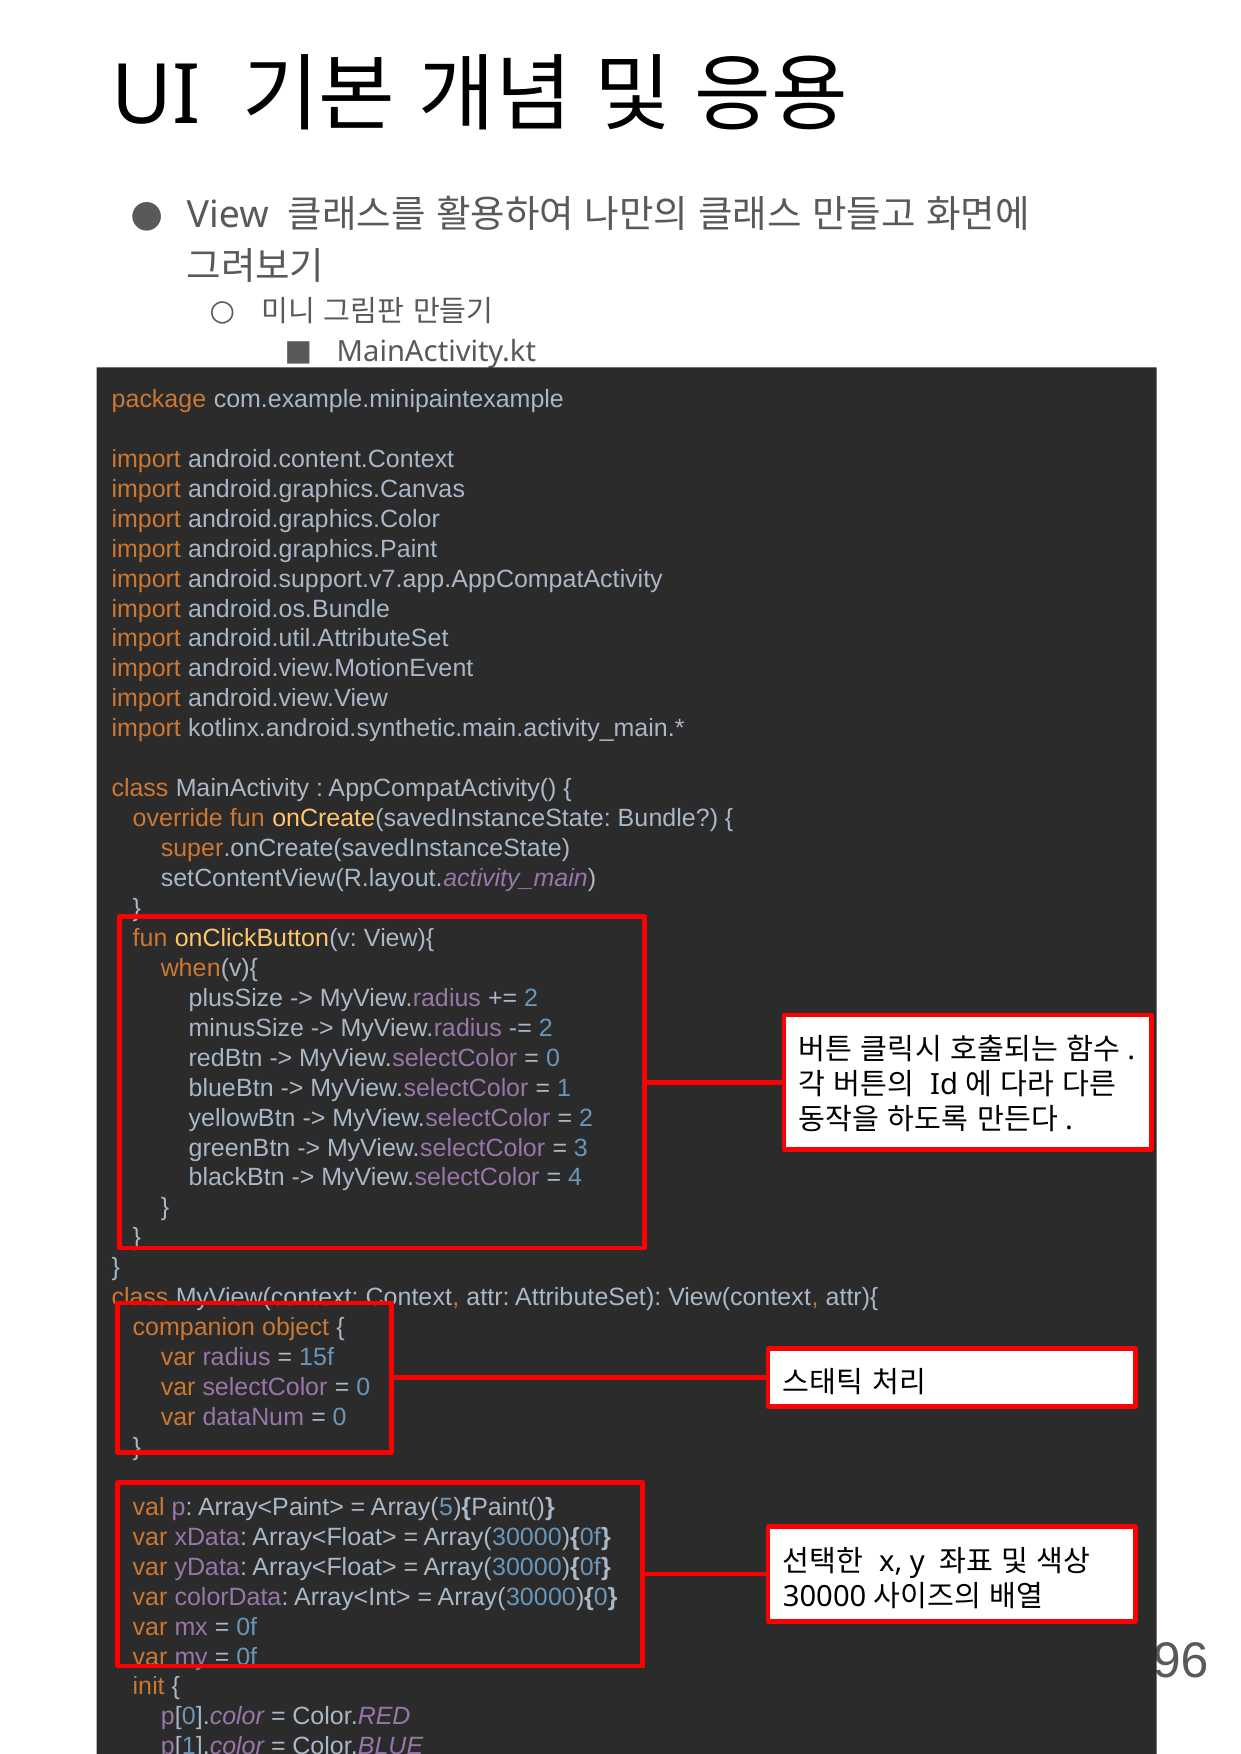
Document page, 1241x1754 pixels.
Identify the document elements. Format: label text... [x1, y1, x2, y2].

list View 클래스를 활용하여 나만의 클래스 만들고 화면에 그려보기 미니 그림판 만들기 MainActivity.kt [96, 168, 1157, 367]
slide_number 96 [1157, 1590, 1224, 1725]
text_box 선택한 x, y 좌표 및 색상 30000사이즈의 배열 [768, 1526, 1136, 1622]
text_box package com.example.minipaintexample import android.content.Context import android.graphics.Canvas import android.graphics.Color import android.graphics.Paint import android.support.v7.app.AppCompatActivity import android.os.Bundle import android.util.AttributeSet import android.view.MotionEvent import android.view.View import kotlinx.android.synthetic.main.activity_main.* class MainActivity : AppCompatActivity() { override fun onCreate(savedInstanceState: Bundle?) { super.onCreate(savedInstanceState) setContentView(R.layout.activity_main) } fun onClickButton(v: View){ when(v){ plusSize -> MyView.radius += 2 minusSize -> MyView.radius -= 2 redBtn -> MyView.selectColor = 0 blueBtn -> MyView.selectColor = 1 yellowBtn -> MyView.selectColor = 2 greenBtn -> MyView.selectColor = 3 blackBtn -> MyView.selectColor = 4 } } } class MyView(context: Context, attr: AttributeSet): View(context, attr){ companion object { var radius = 15f var selectColor = 0 var dataNum = 0 } val p: Array<Paint> = Array(5){Paint()} var xData: Array<Float> = Array(30000){0f} var yData: Array<Float> = Array(30000){0f} var colorData: Array<Int> = Array(30000){0} var mx = 0f var my = 0f init { p[0].color = Color.RED p[1].color = Color.BLUE p[2].color = Color.YELLOW p[3].color = Color.GREEN p[4].color = Color.BLACK } override fun onDraw(canvas: Canvas?) { //터치한 갯수만큼 반복 for(i in 1 until dataNum){ canvas?.drawCircle(xData[i], yData[i], radius, p[colorData[i]]) } //onDraw 메소드 호출 invalidate() } //터치한 화면 좌표의 색상 저장 private fun saveData(){ xData[dataNum] = mx yData[dataNum] = my colorData[dataNum] = selectColor } override fun onTouchEvent(event: MotionEvent?): Boolean { if(event == null) return false //화면을 터치한 x, y 좌표 mx = event.x my = event.y //터치할 때마다 증가 dataNum += 1 saveData() return true } } [96, 367, 1157, 1754]
text_box [117, 1482, 643, 1666]
title UI 기본 개념 및 응용 [96, 25, 1157, 168]
text_box 스태틱 처리 [768, 1348, 1136, 1407]
text_box [117, 1302, 392, 1453]
text_box [119, 916, 645, 1249]
text_box 버튼 클릭시 호출되는 함수. 각 버튼의 Id에 다라 다른 동작을 하도록 만든다. [783, 1015, 1152, 1150]
